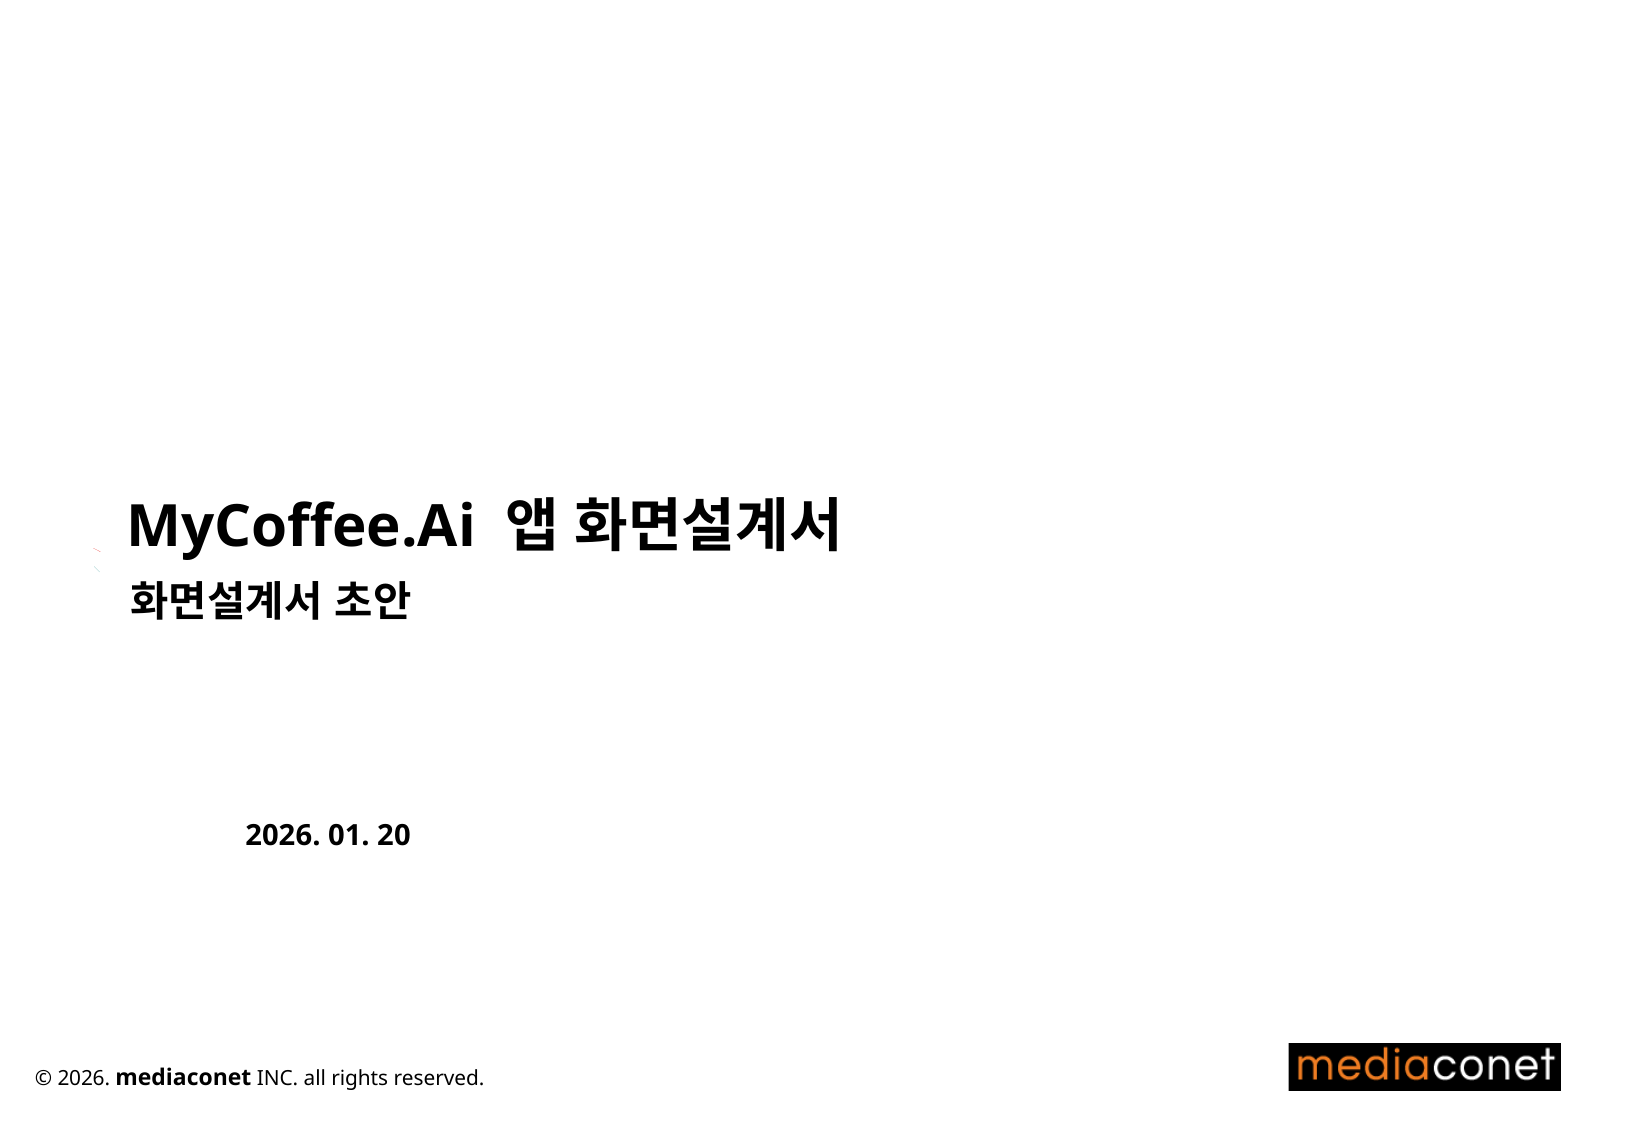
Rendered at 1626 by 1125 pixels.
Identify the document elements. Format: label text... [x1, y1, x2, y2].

title 화면설계서 초안 [115, 573, 1497, 619]
text_box 2026. 01. 20 [239, 810, 565, 858]
